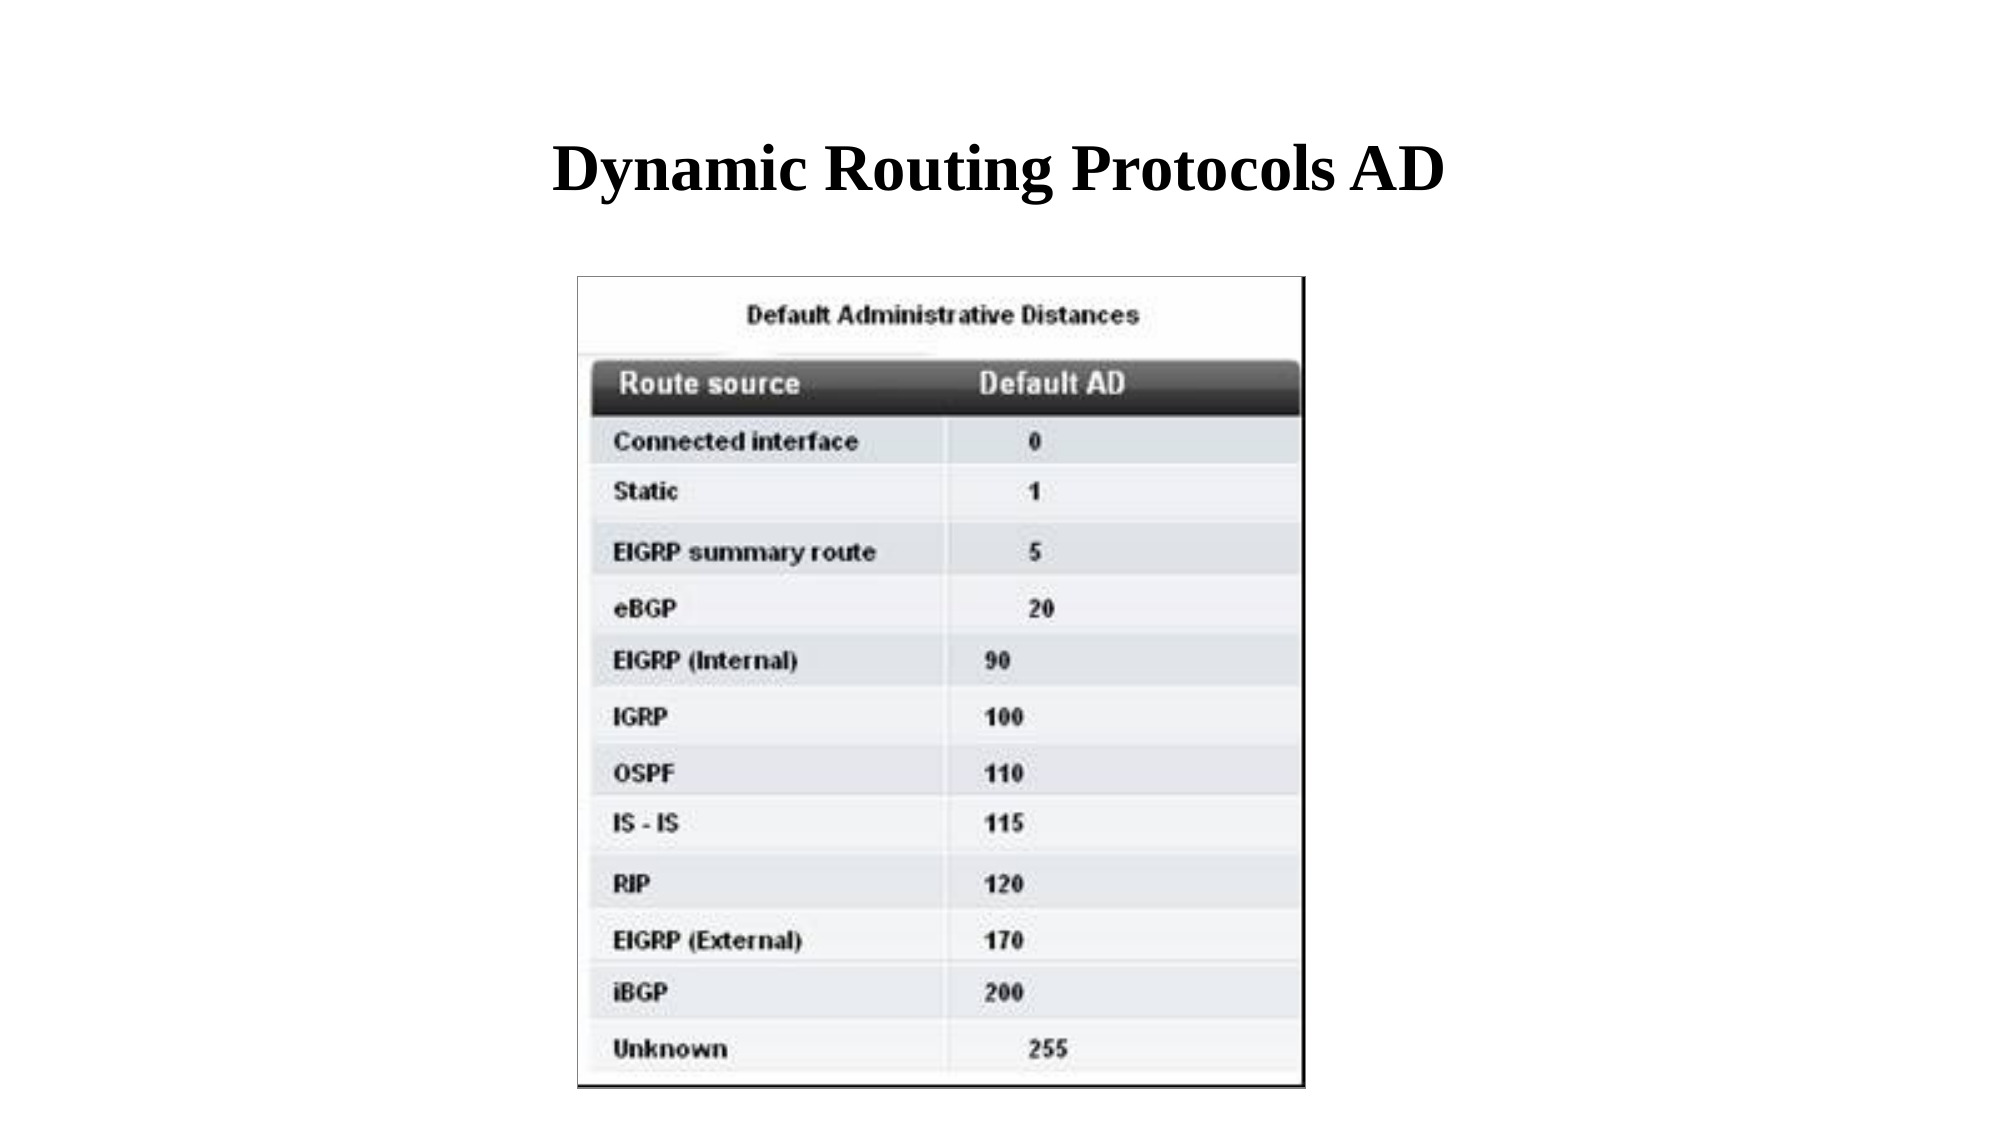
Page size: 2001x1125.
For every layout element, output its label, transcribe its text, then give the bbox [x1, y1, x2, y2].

title Dynamic Routing Protocols AD [137, 59, 1863, 278]
picture [578, 277, 1305, 1088]
